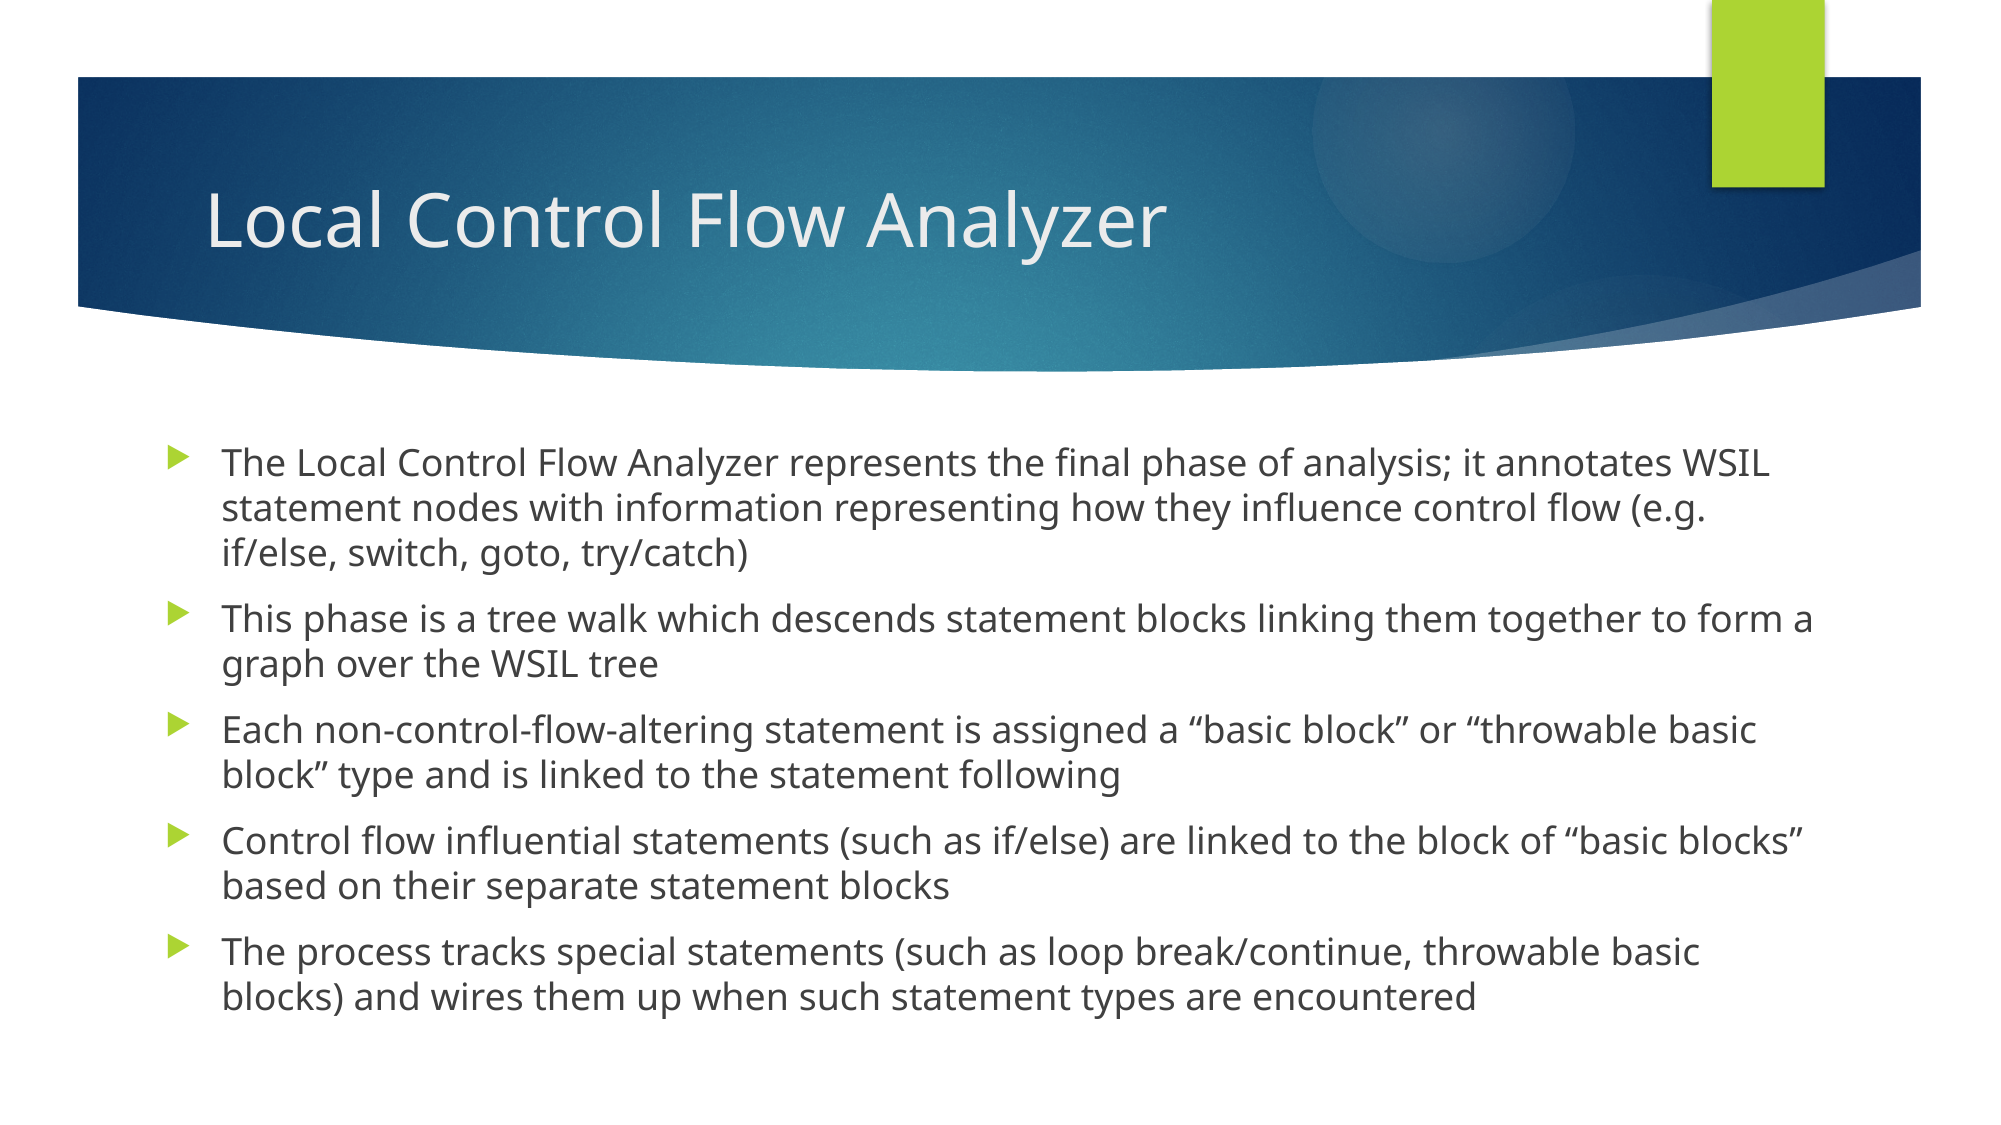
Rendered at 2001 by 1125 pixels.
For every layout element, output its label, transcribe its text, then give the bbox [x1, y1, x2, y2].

list The Local Control Flow Analyzer represents the final phase of analysis; it annotates WSIL statement nodes with information representing how they influence control flow (e.g. if/else, switch, goto, try/catch) This phase is a tree walk which descends statement blocks linking them together to form a graph over the WSIL tree Each non-control-flow-altering statement is assigned a “basic block” or “throwable basic block” type and is linked to the statement following Control flow influential statements (such as if/else) are linked to the block of “basic blocks” based on their separate statement blocks The process tracks special statements (such as loop break/continue, throwable basic blocks) and wires them up when such statement types are encountered [150, 431, 1843, 1103]
title Local Control Flow Analyzer [189, 159, 1627, 276]
